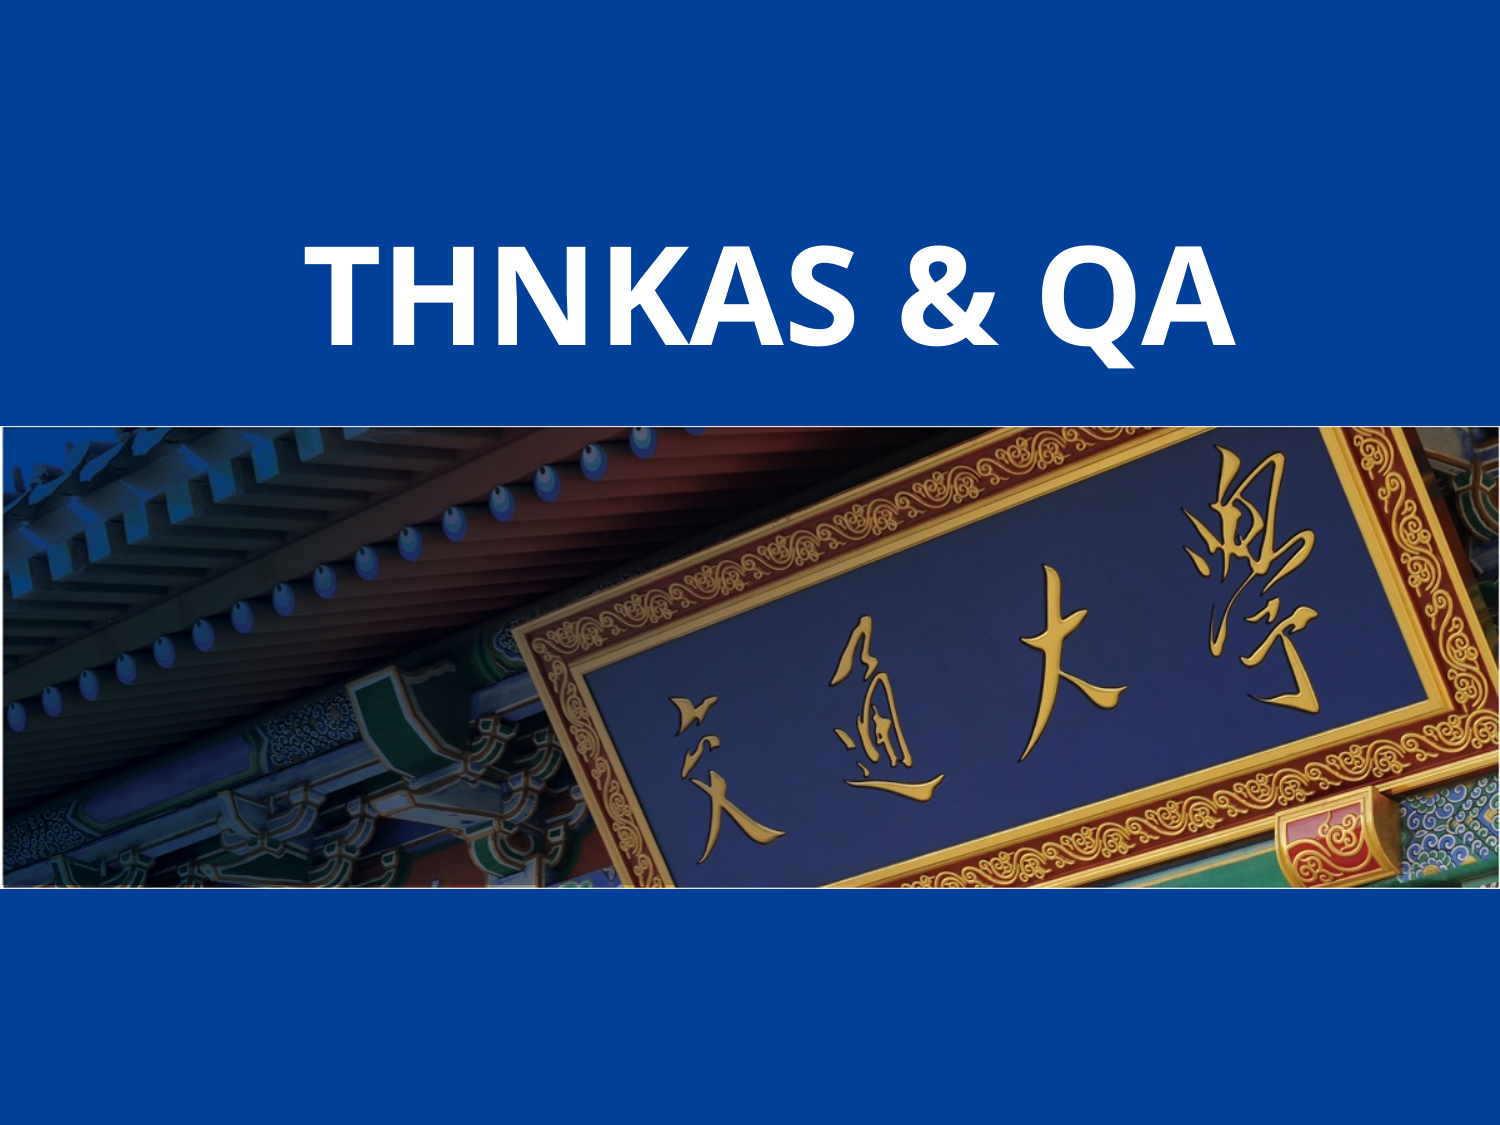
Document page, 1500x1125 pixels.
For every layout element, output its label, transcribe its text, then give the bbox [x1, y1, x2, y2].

picture [0, 426, 1500, 889]
title THNKAS & QA [80, 224, 1460, 378]
